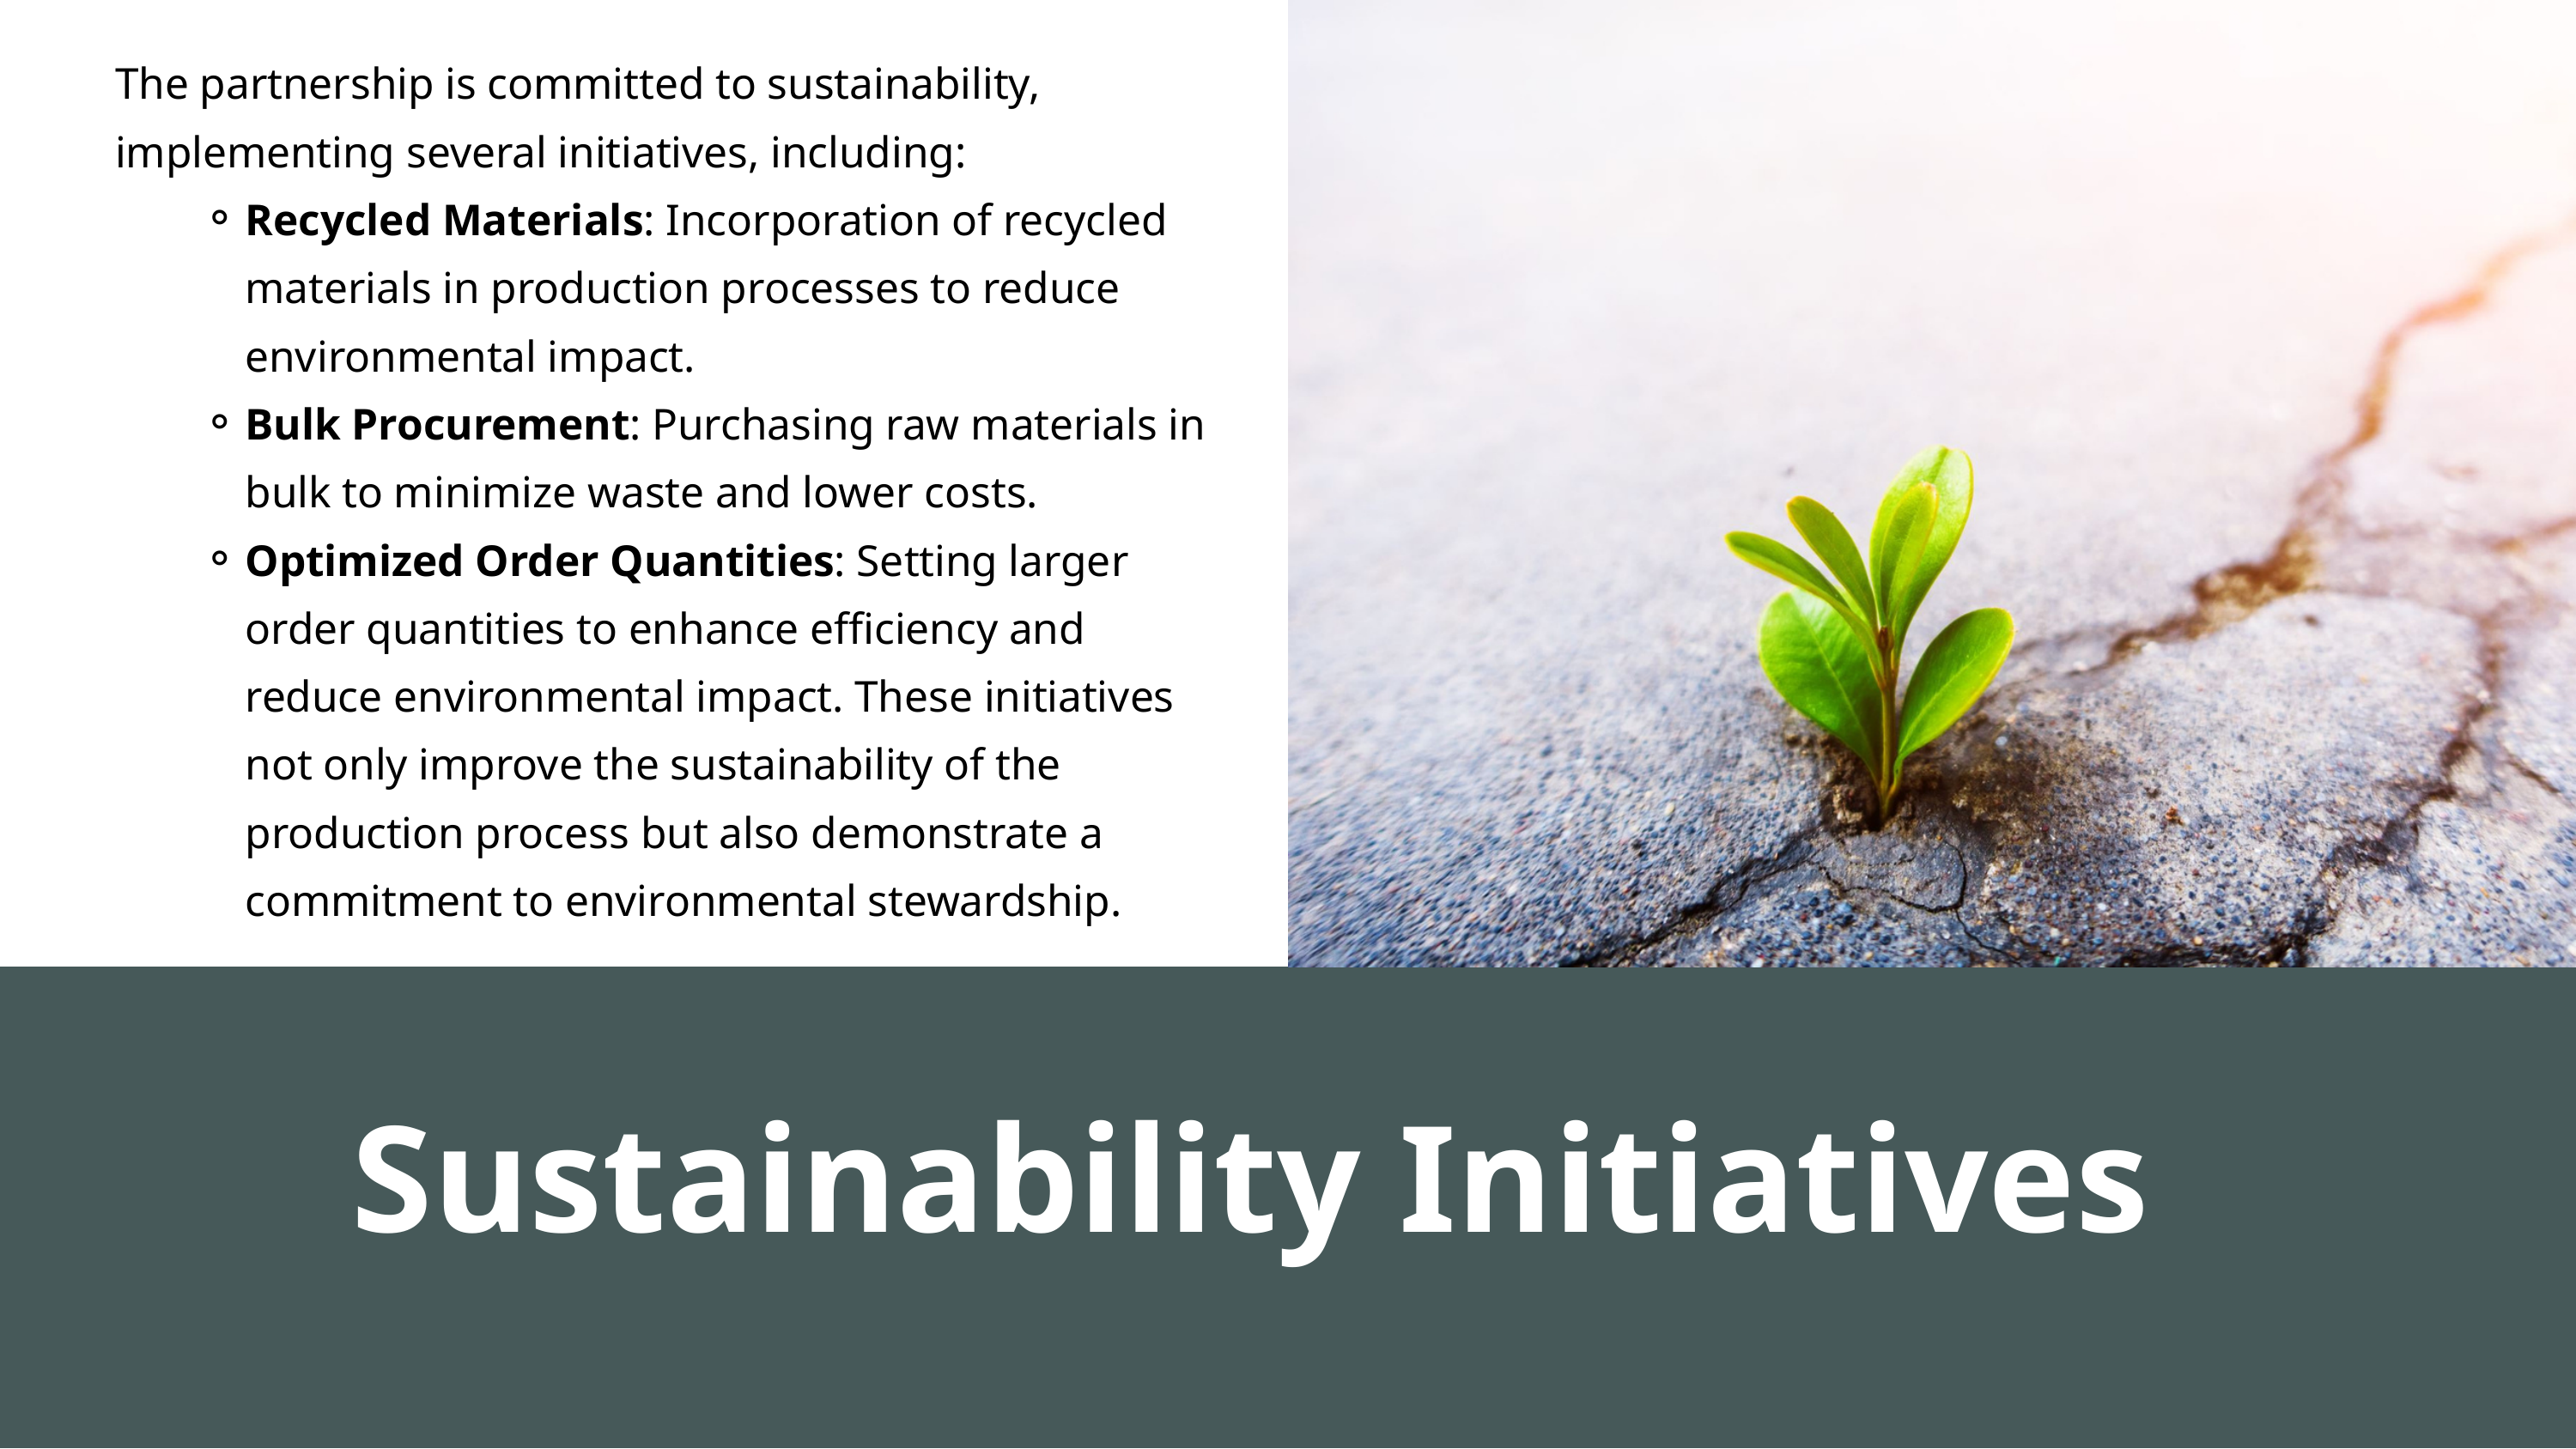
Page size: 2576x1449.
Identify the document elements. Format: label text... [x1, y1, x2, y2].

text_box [0, 967, 2576, 1449]
text_box [1287, 0, 2576, 964]
text_box The partnership is committed to sustainability, implementing several initiatives, including: Recycled Materials: Incorporation of recycled materials in production processes to reduce environmental impact. Bulk Procurement: Purchasing raw materials in bulk to minimize waste and lower costs. Optimized Order Quantities: Setting larger order quantities to enhance efficiency and reduce environmental impact. These initiatives not only improve the sustainability of the production process but also demonstrate a commitment to environmental stewardship. [115, 39, 1216, 963]
